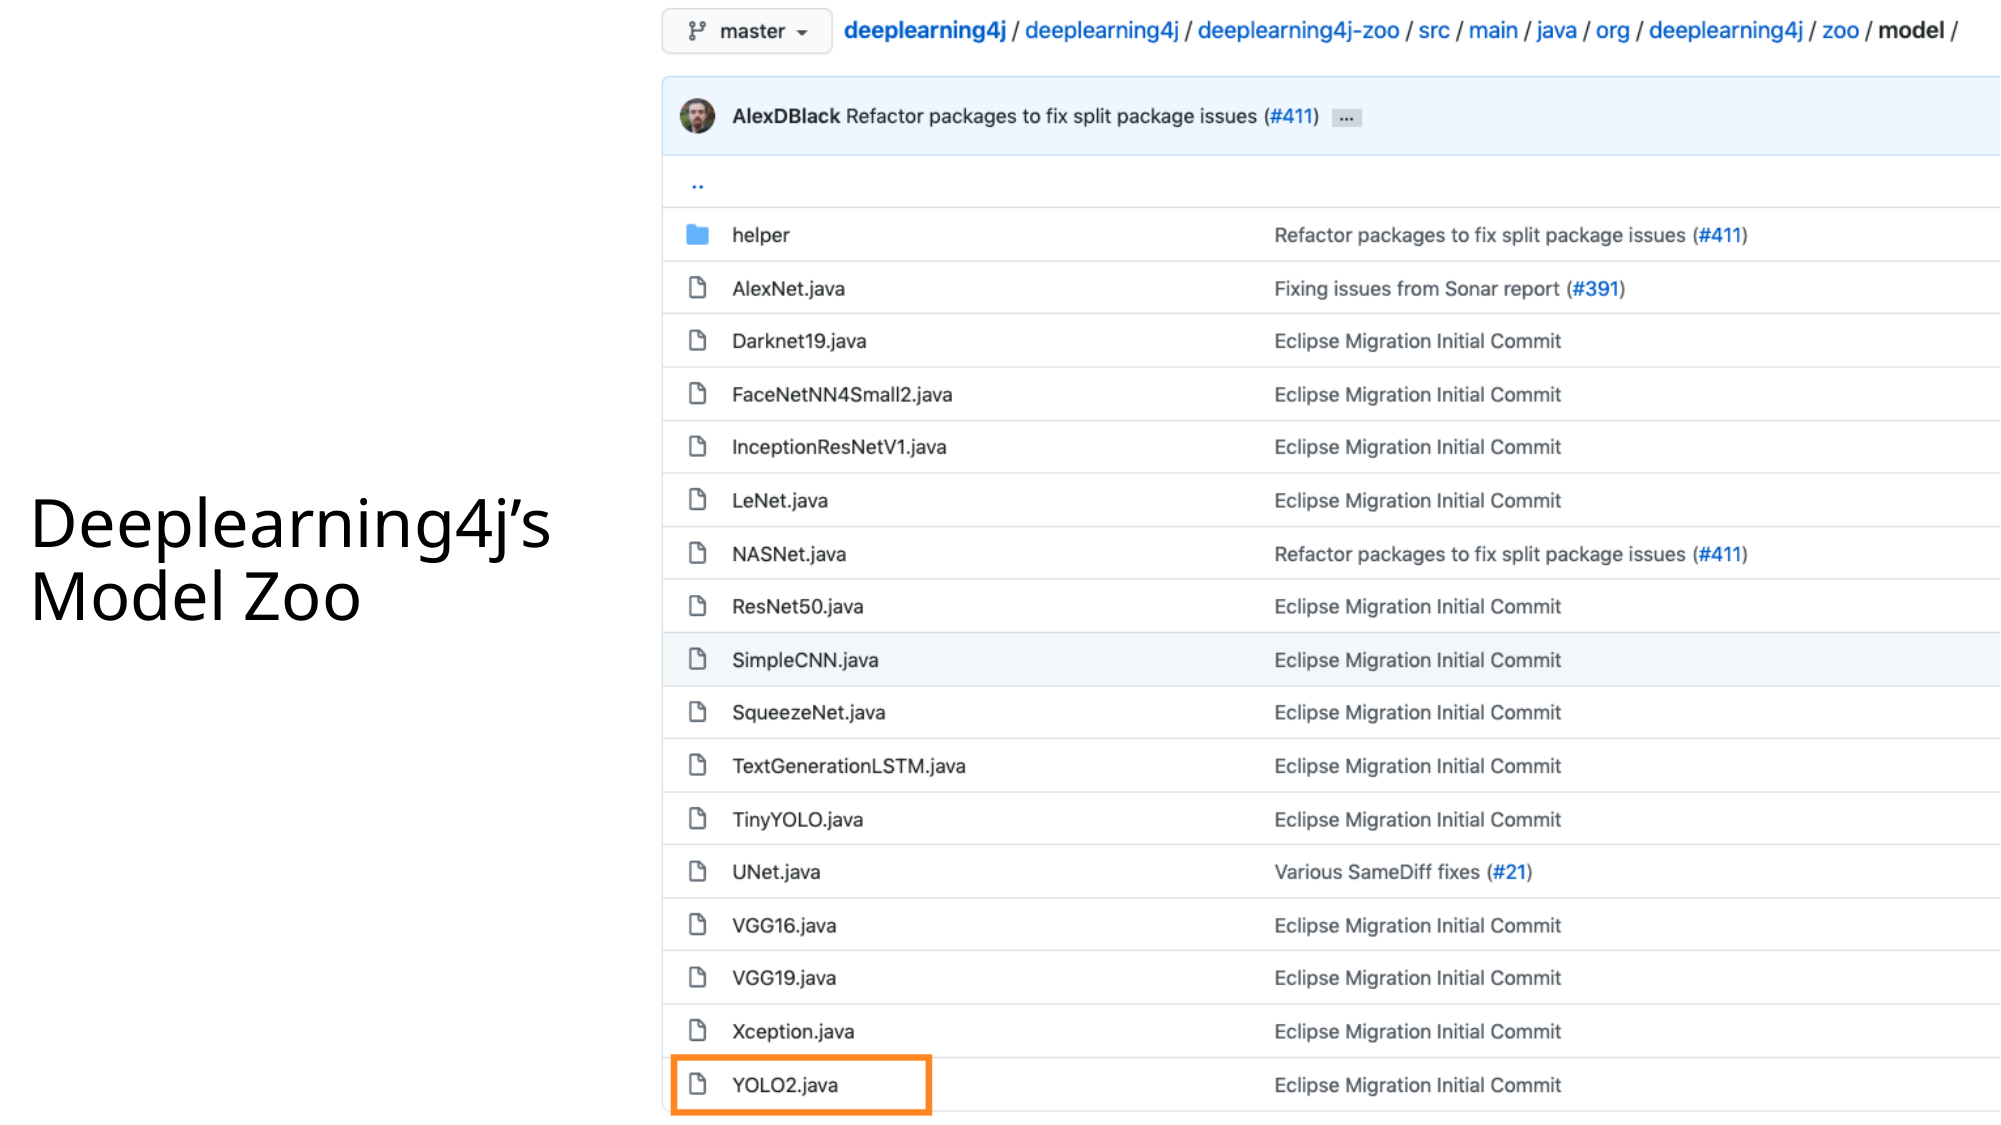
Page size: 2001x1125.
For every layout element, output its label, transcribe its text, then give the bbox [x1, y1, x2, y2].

text_box Deeplearning4j’s Model Zoo [14, 300, 627, 824]
picture [632, 0, 2000, 1125]
